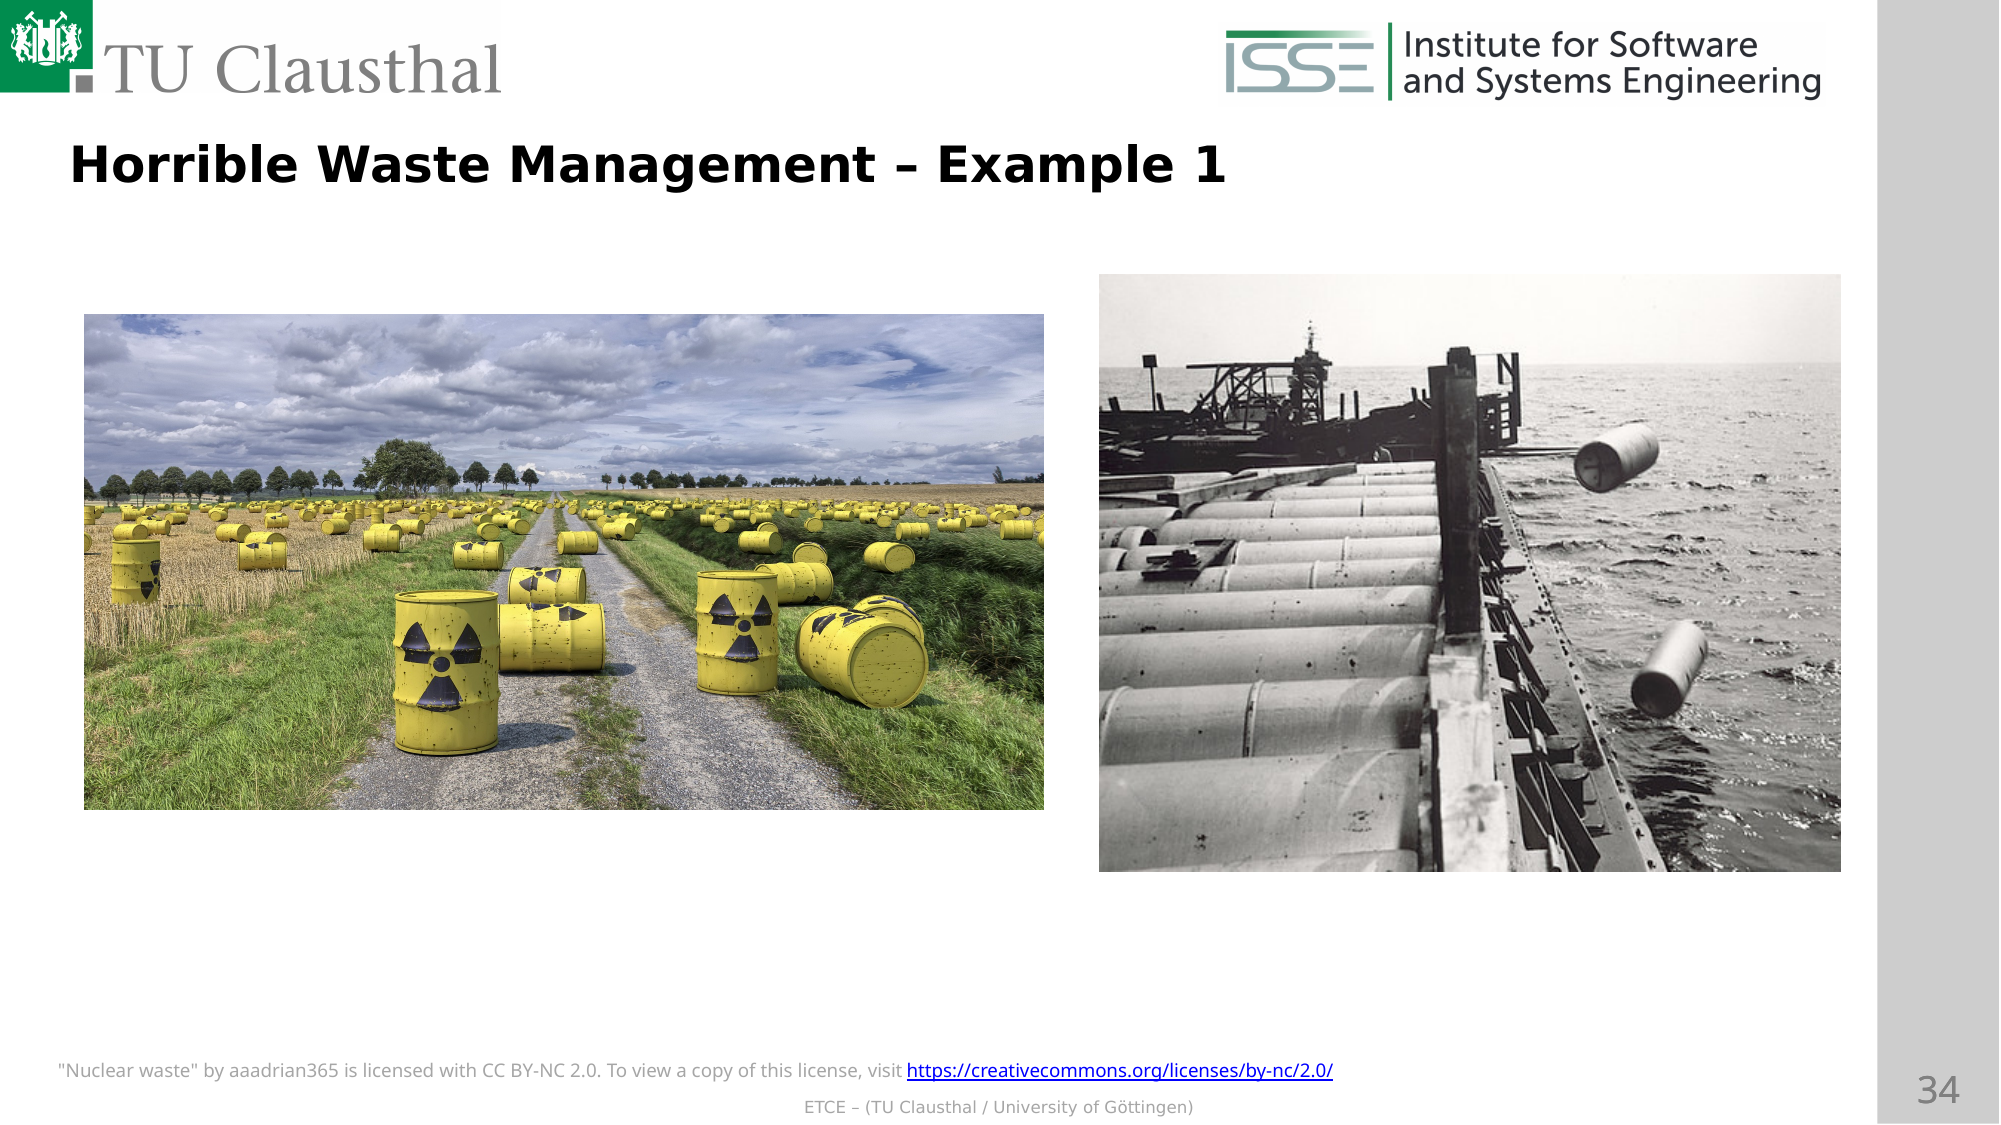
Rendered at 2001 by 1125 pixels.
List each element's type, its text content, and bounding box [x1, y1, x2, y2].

picture [0, 0, 501, 93]
picture [1098, 274, 1841, 872]
text_box Horrible Waste Management – Example 1 [55, 125, 1818, 207]
text_box "Nuclear waste" by aaadrian365 is licensed with CC BY-NC 2.0. To view a copy of this license, visit https://creativecommons.org/licenses/by-nc/2.0/ [43, 1051, 1828, 1092]
picture [1218, 22, 1826, 107]
picture [84, 314, 1044, 810]
